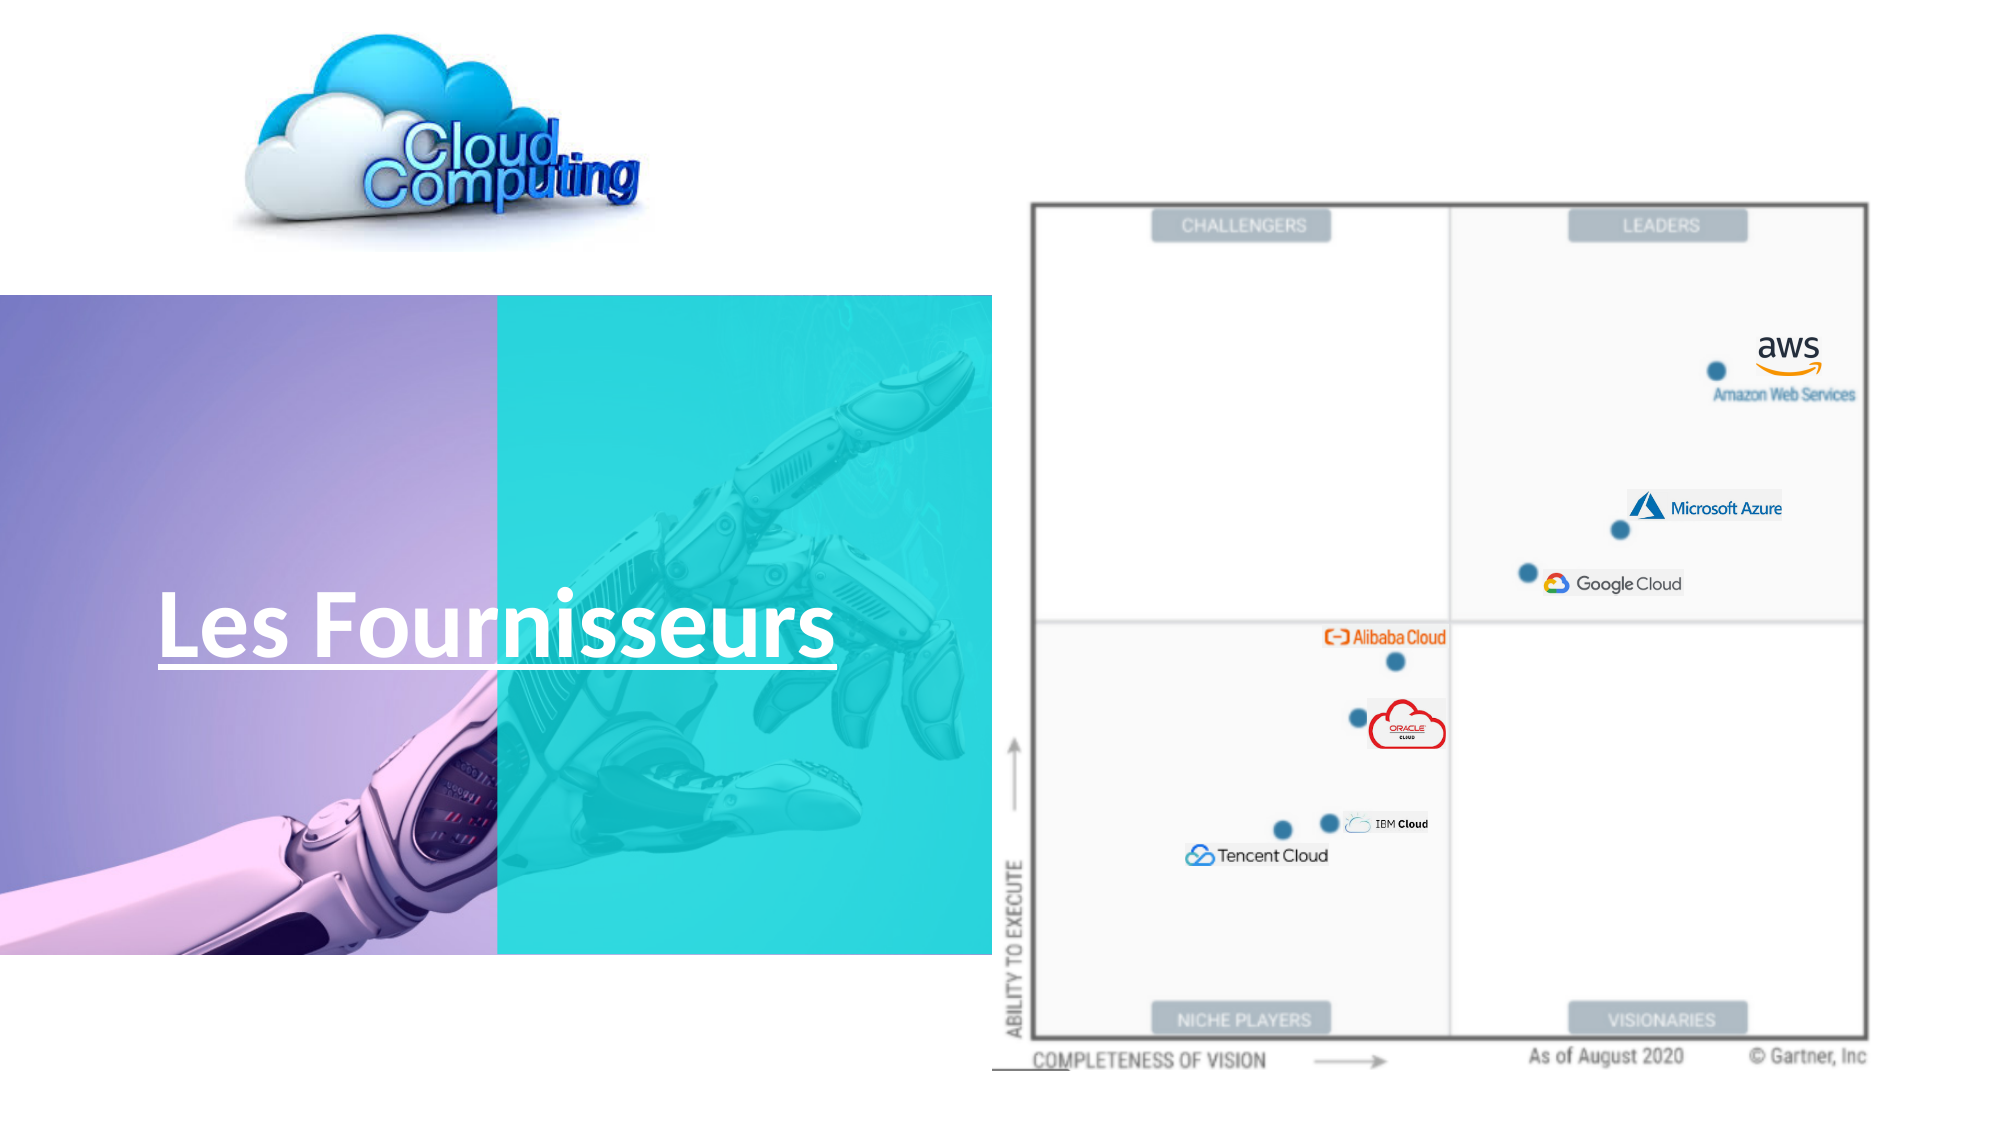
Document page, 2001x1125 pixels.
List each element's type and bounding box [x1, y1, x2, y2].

picture [0, 191, 1879, 1071]
picture [222, 32, 655, 252]
